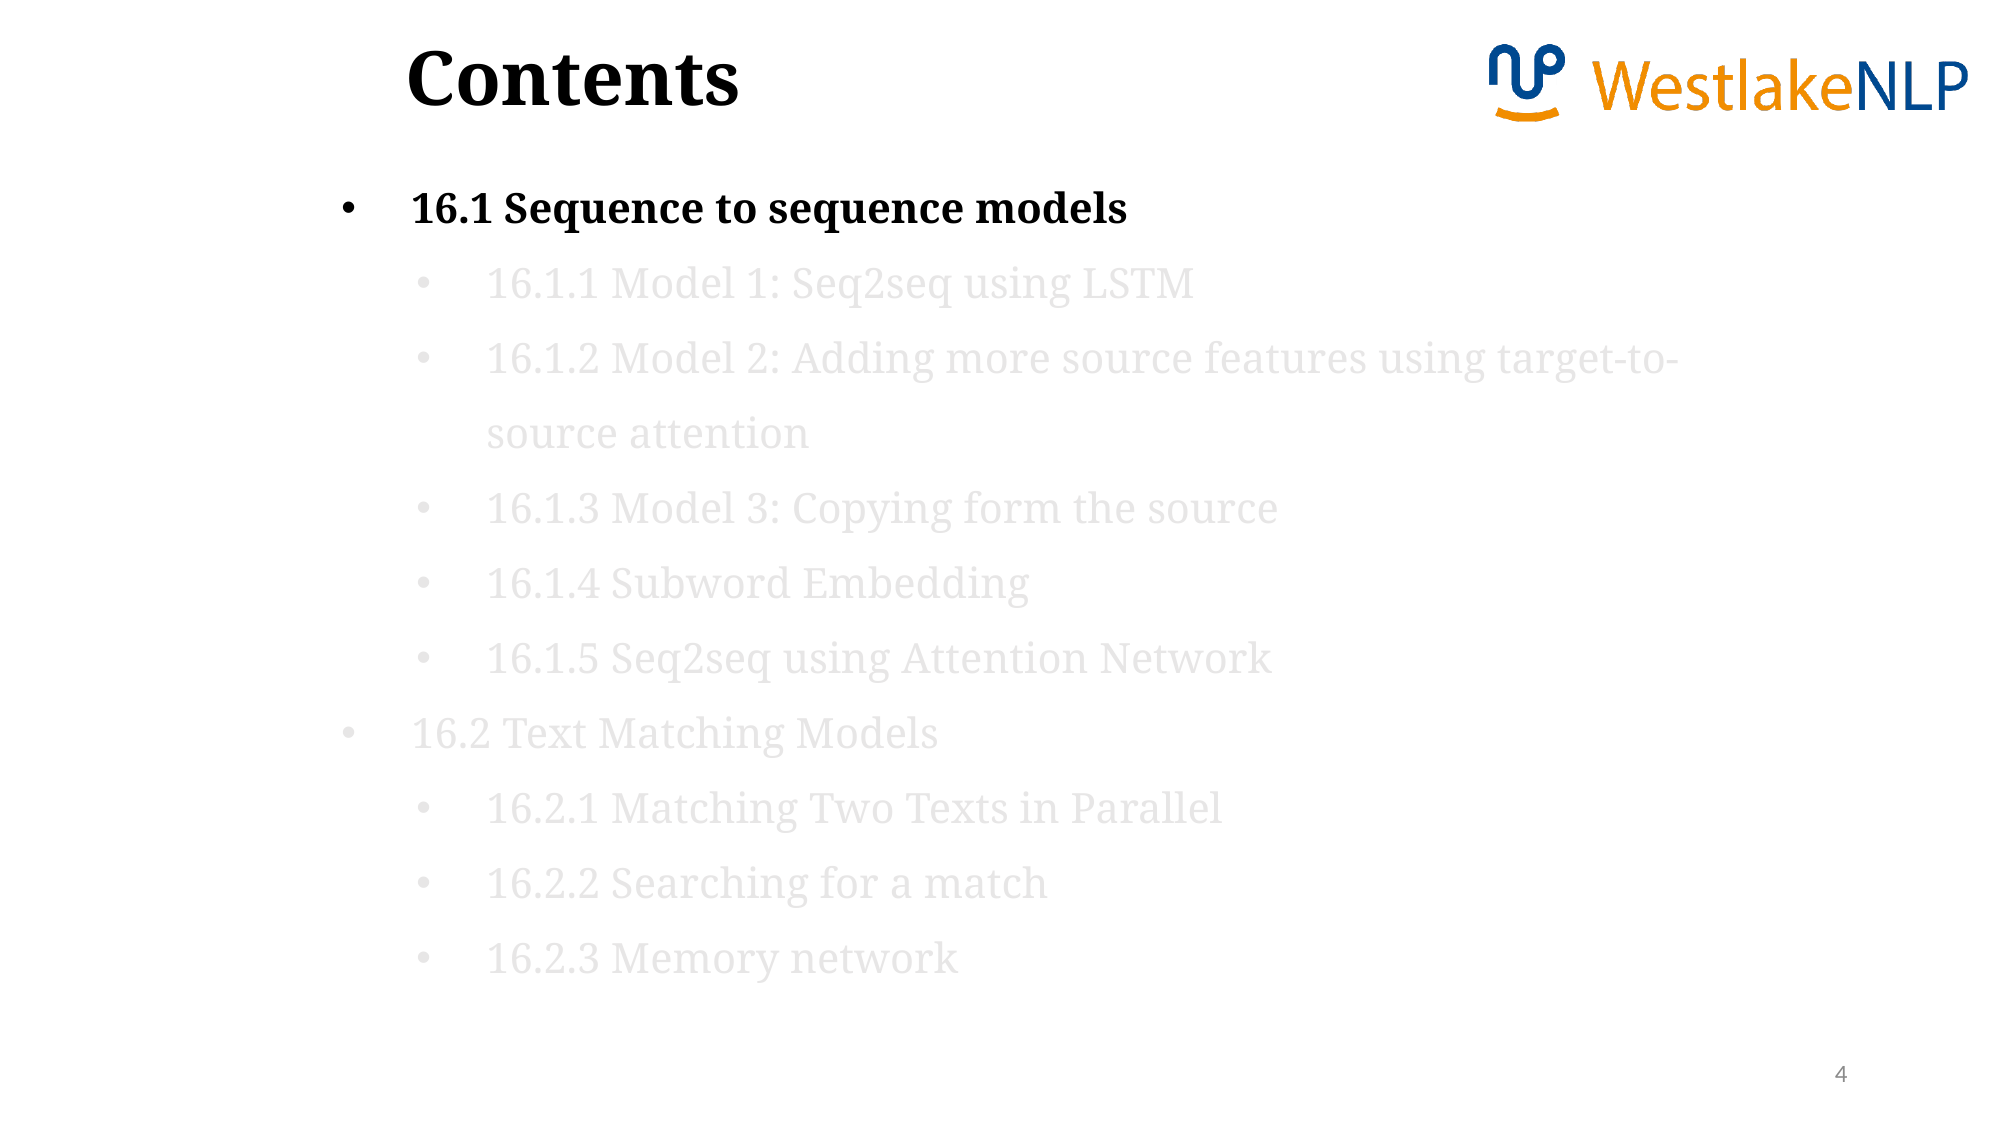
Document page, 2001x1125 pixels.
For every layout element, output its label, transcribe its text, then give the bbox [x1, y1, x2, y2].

picture [1459, 0, 2000, 170]
slide_number 4 [1412, 1042, 1863, 1103]
text_box 16.1 Sequence to sequence models 16.1.1 Model 1: Seq2seq using LSTM 16.1.2 Model 2: Adding more source features using target-to-source attention 16.1.3 Model 3: Copying form the source 16.1.4 Subword Embedding 16.1.5 Seq2seq using Attention Network 16.2 Text Matching Models 16.2.1 Matching Two Texts in Parallel 16.2.2 Searching for a match 16.2.3 Memory network [326, 149, 1714, 990]
text_box Contents [390, 23, 891, 128]
